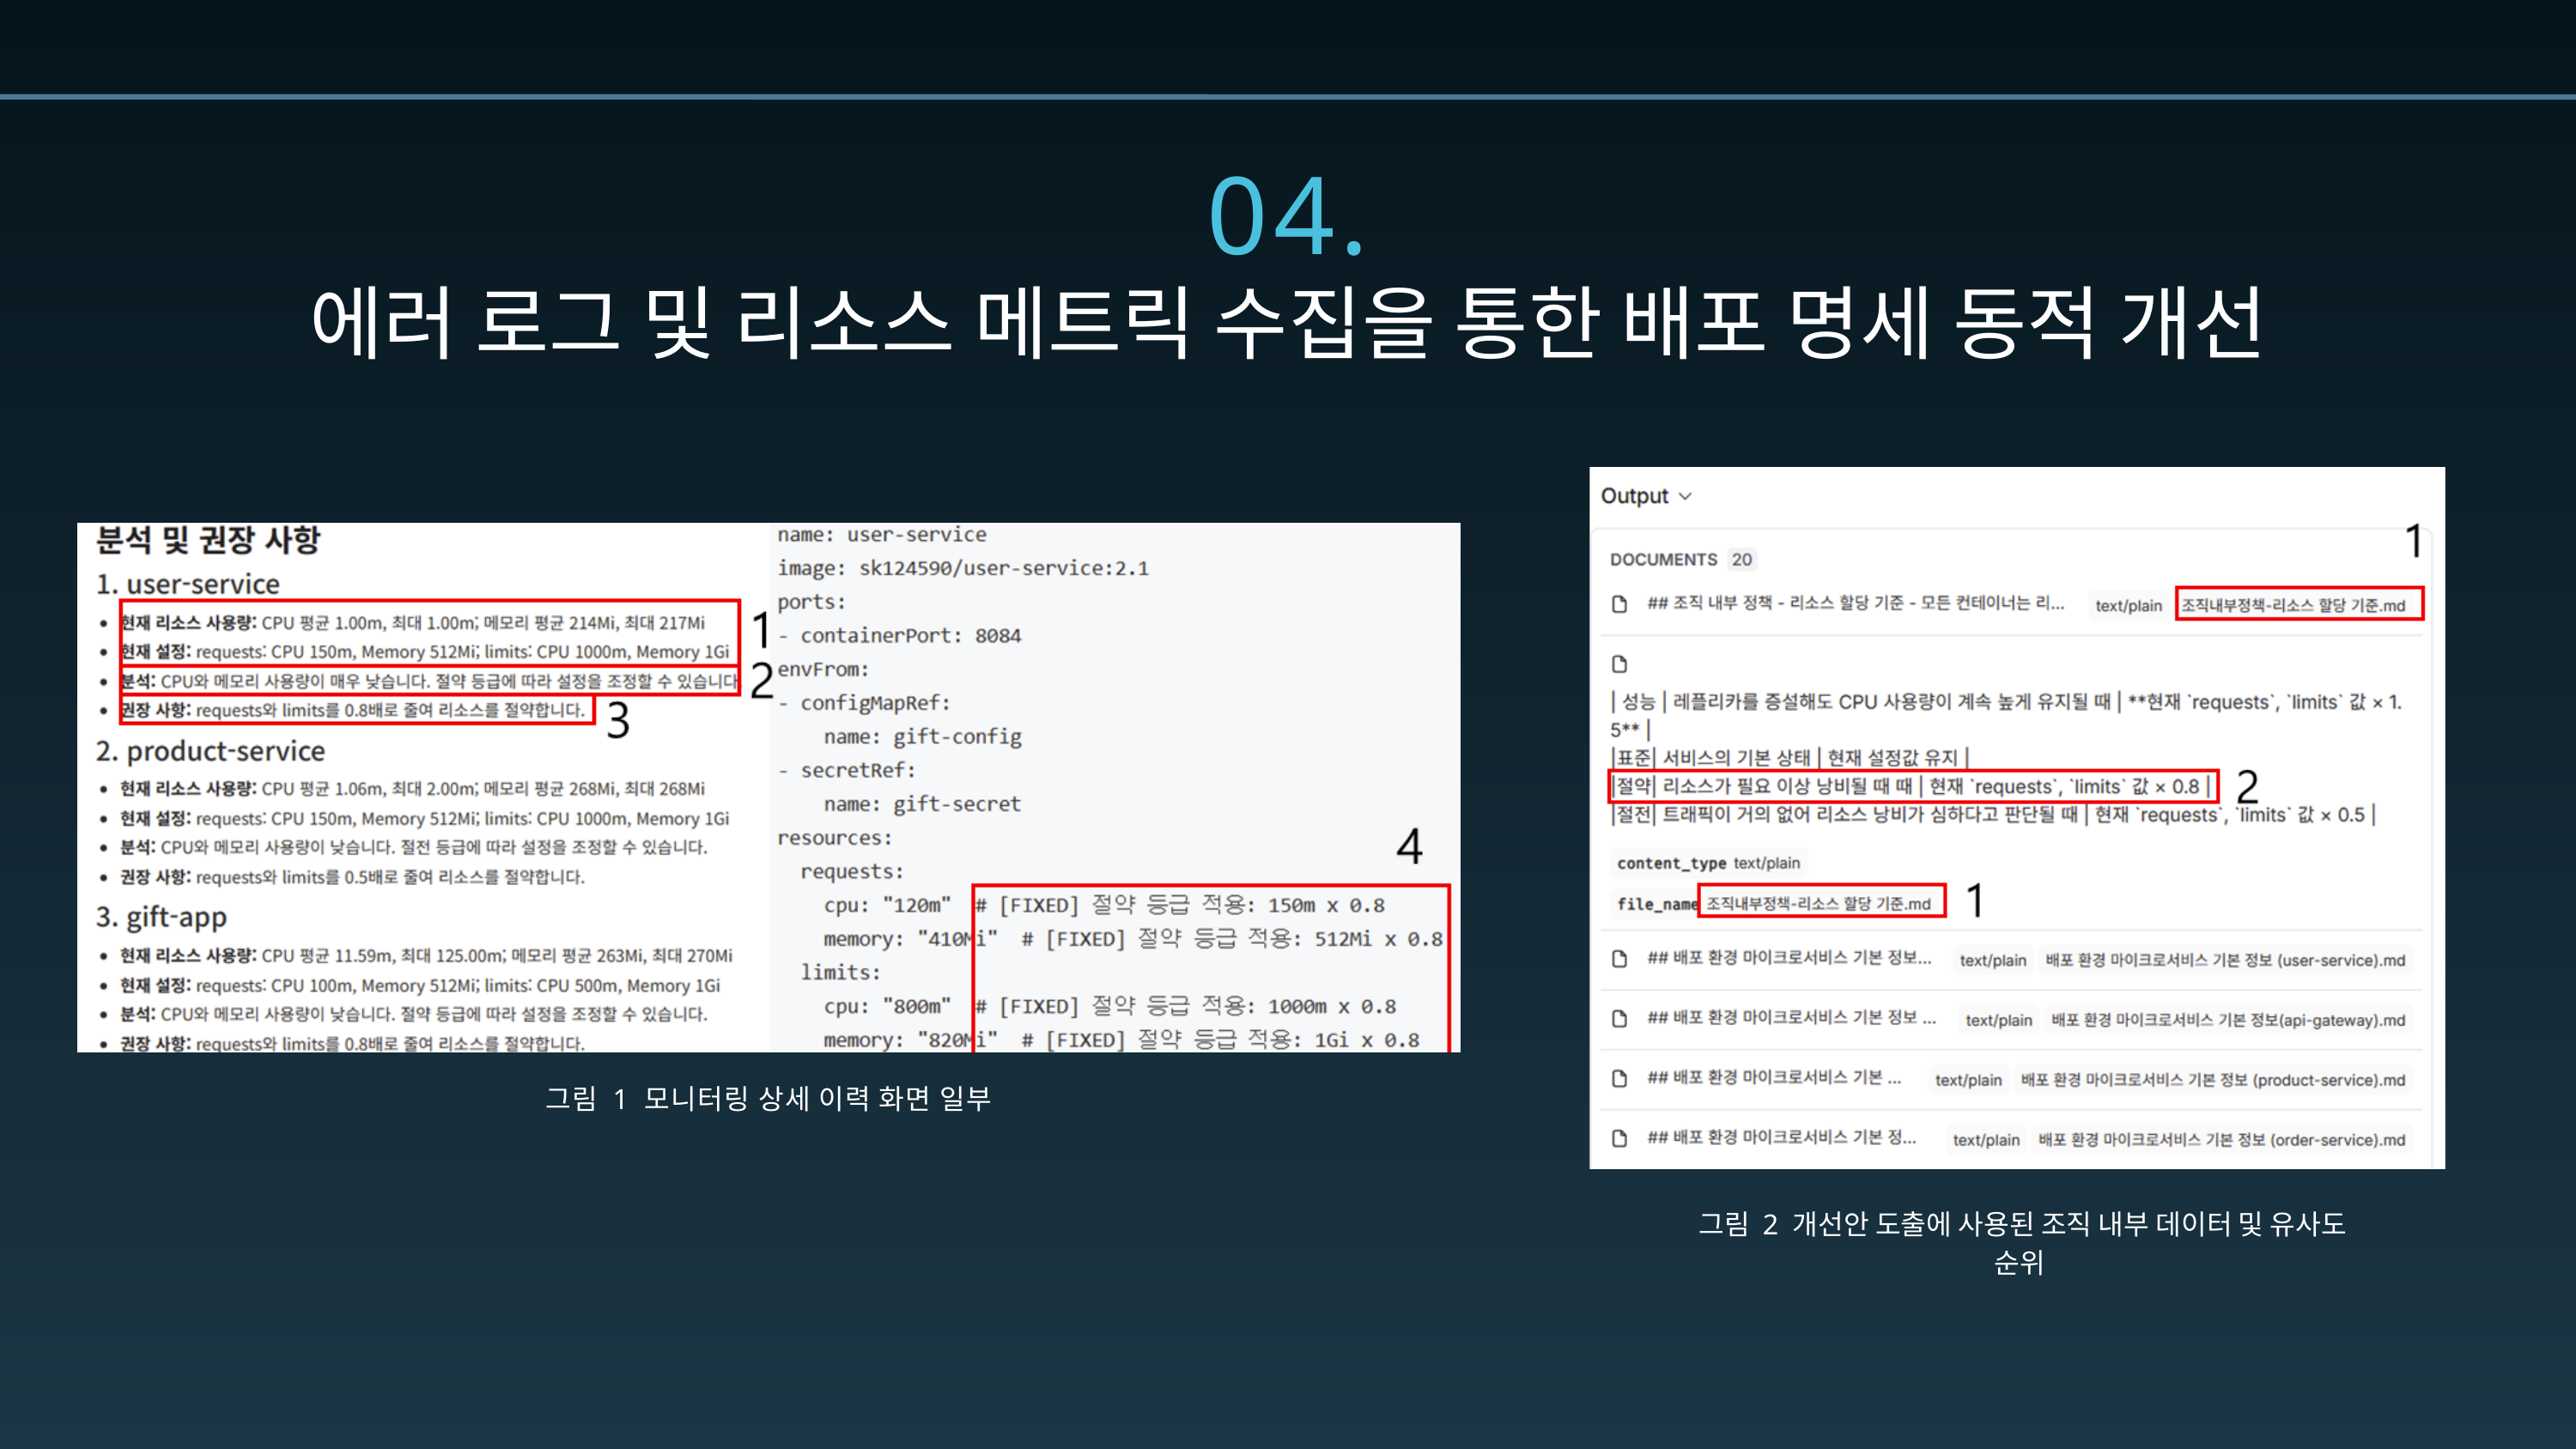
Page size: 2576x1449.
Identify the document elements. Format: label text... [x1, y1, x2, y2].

text_box 그림 2 개선안 도출에 사용된 조직 내부 데이터 및 유사도 순위 [1674, 1201, 2372, 1279]
text_box 에러 로그 및 리소스 메트릭 수집을 통한 배포 명세 동적 개선 [0, 272, 2576, 369]
text_box [1589, 467, 2457, 1169]
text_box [44, 523, 1494, 1114]
text_box 04. [1186, 136, 1390, 276]
